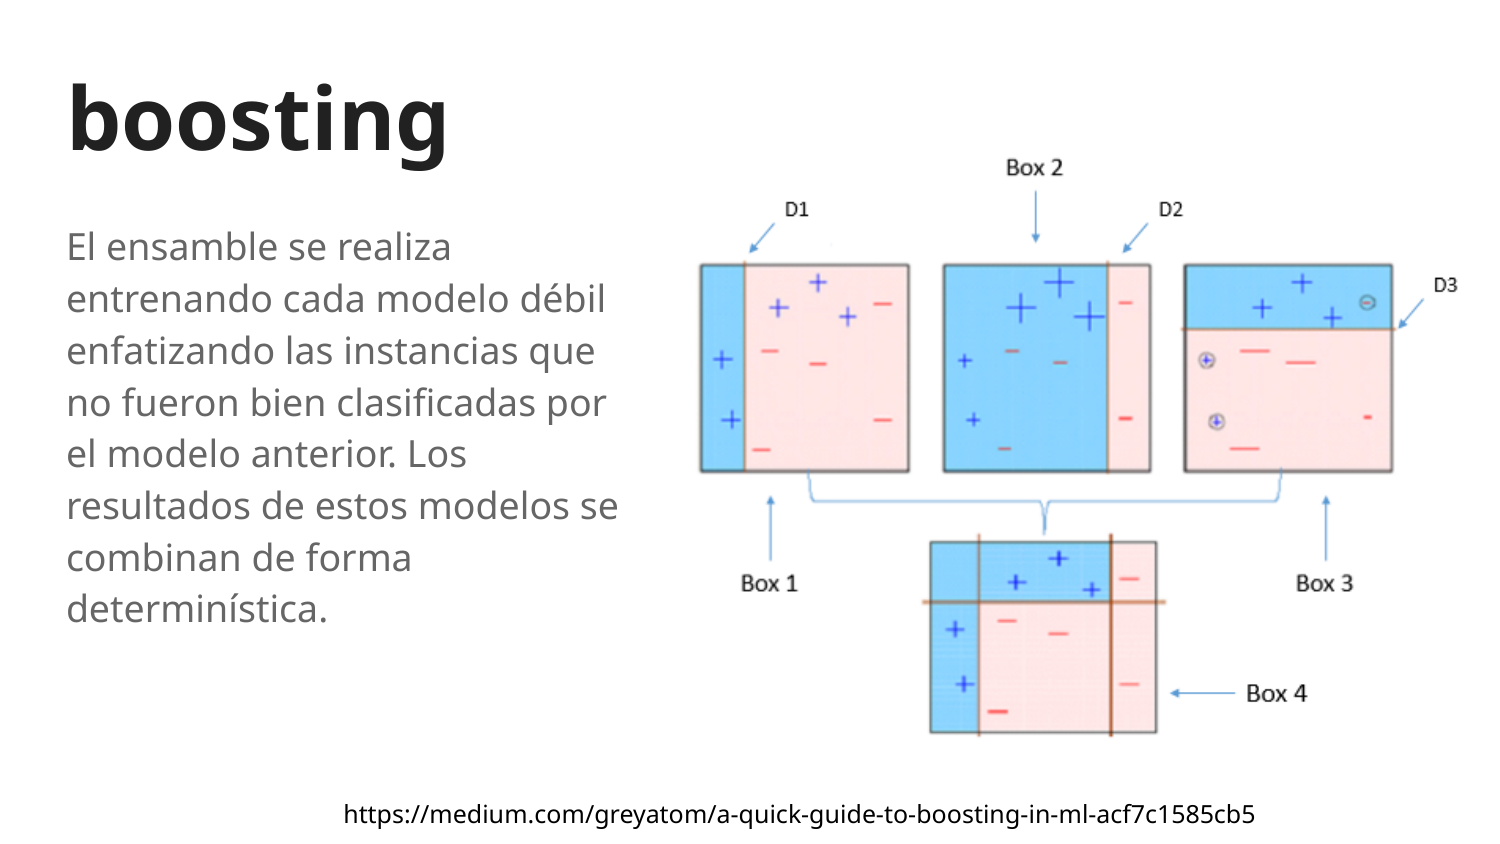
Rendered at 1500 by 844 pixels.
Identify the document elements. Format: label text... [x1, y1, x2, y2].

text_box https://medium.com/greyatom/a-quick-guide-to-boosting-in-ml-acf7c1585cb5 [328, 783, 1500, 844]
picture [643, 125, 1500, 773]
list El ensamble se realiza entrenando cada modelo débil enfatizando las instancias que no fueron bien clasificadas por el modelo anterior. Los resultados de estos modelos se combinan de forma determinística. [51, 201, 638, 750]
title boosting [51, 48, 1449, 180]
